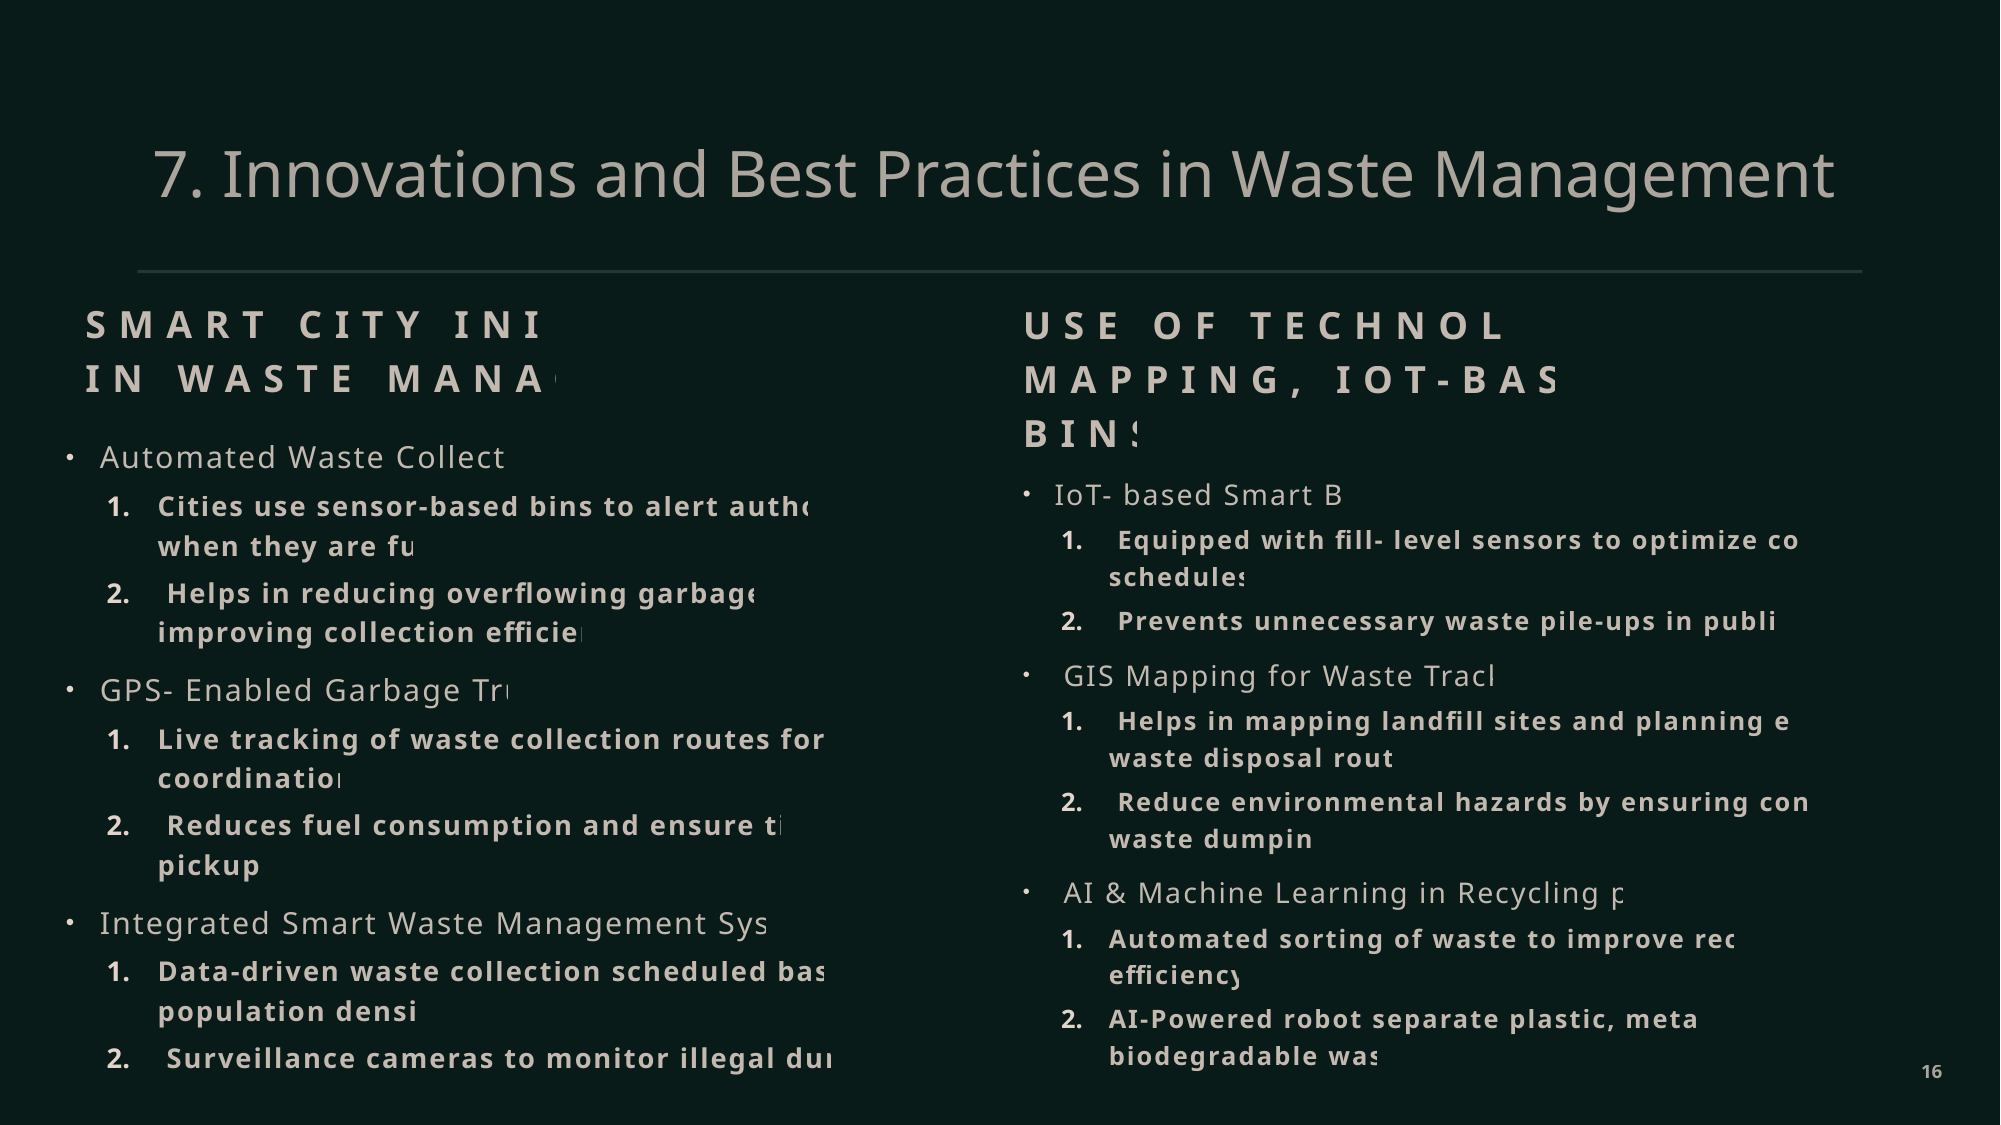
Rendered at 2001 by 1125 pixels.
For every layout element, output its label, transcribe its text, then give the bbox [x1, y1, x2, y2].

list Smart City Initiatives in Waste Management. [70, 298, 908, 408]
list Automated Waste Collection Cities use sensor-based bins to alert authorities when they are full. Helps in reducing overflowing garbage and improving collection efficiency. GPS- Enabled Garbage Truck Live tracking of waste collection routes for better coordination. Reduces fuel consumption and ensure timely pickup. Integrated Smart Waste Management Systems Data-driven waste collection scheduled based on population density Surveillance cameras to monitor illegal dumping [50, 423, 984, 1086]
list IoT- based Smart Bins Equipped with fill- level sensors to optimize collection schedules. Prevents unnecessary waste pile-ups in public areas GIS Mapping for Waste Tracking Helps in mapping landfill sites and planning efficient waste disposal routes. Reduce environmental hazards by ensuring controlled waste dumping. AI & Machine Learning in Recycling plants Automated sorting of waste to improve recycling efficiency. AI-Powered robot separate plastic, metals and biodegradable waste [1007, 462, 1941, 1086]
title 7. Innovations and Best Practices in Waste Management [137, 105, 1863, 240]
slide_number 16 [1725, 1042, 1958, 1103]
text_box Use of technology (GIS mapping, IoT-based waste bins). [1007, 293, 1904, 463]
